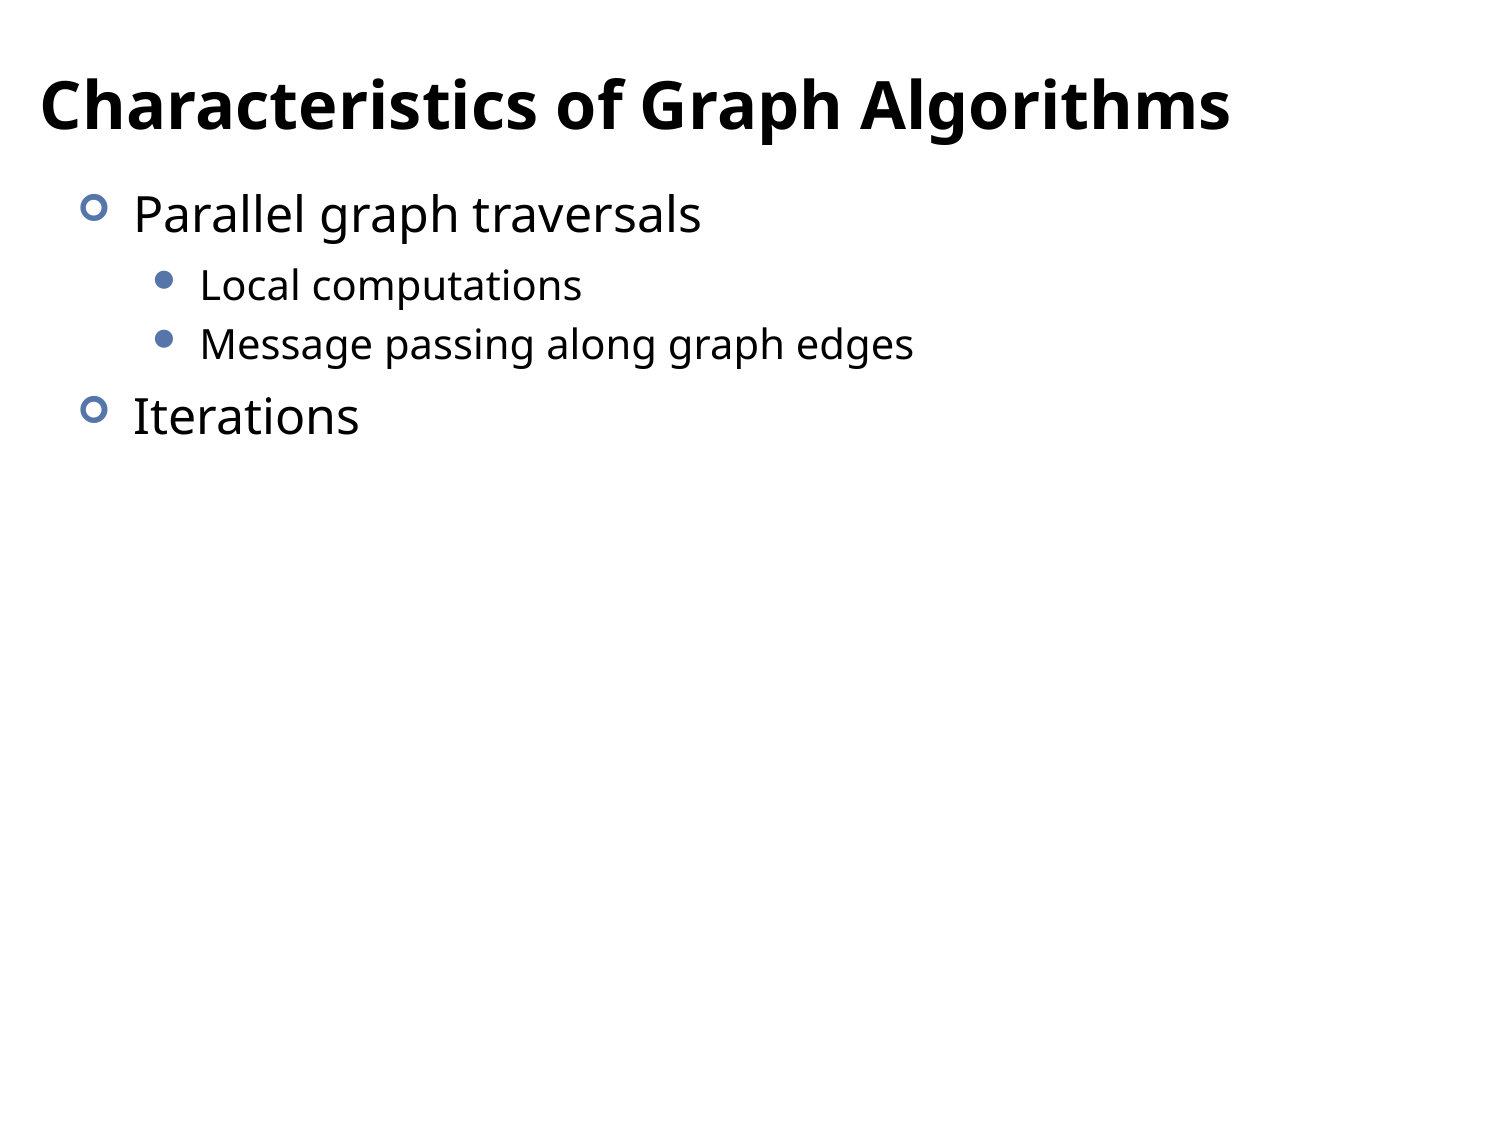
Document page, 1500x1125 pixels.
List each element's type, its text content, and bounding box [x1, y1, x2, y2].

list Parallel graph traversals Local computations Message passing along graph edges Iterations [62, 174, 1451, 1013]
title Characteristics of Graph Algorithms [24, 18, 1451, 188]
